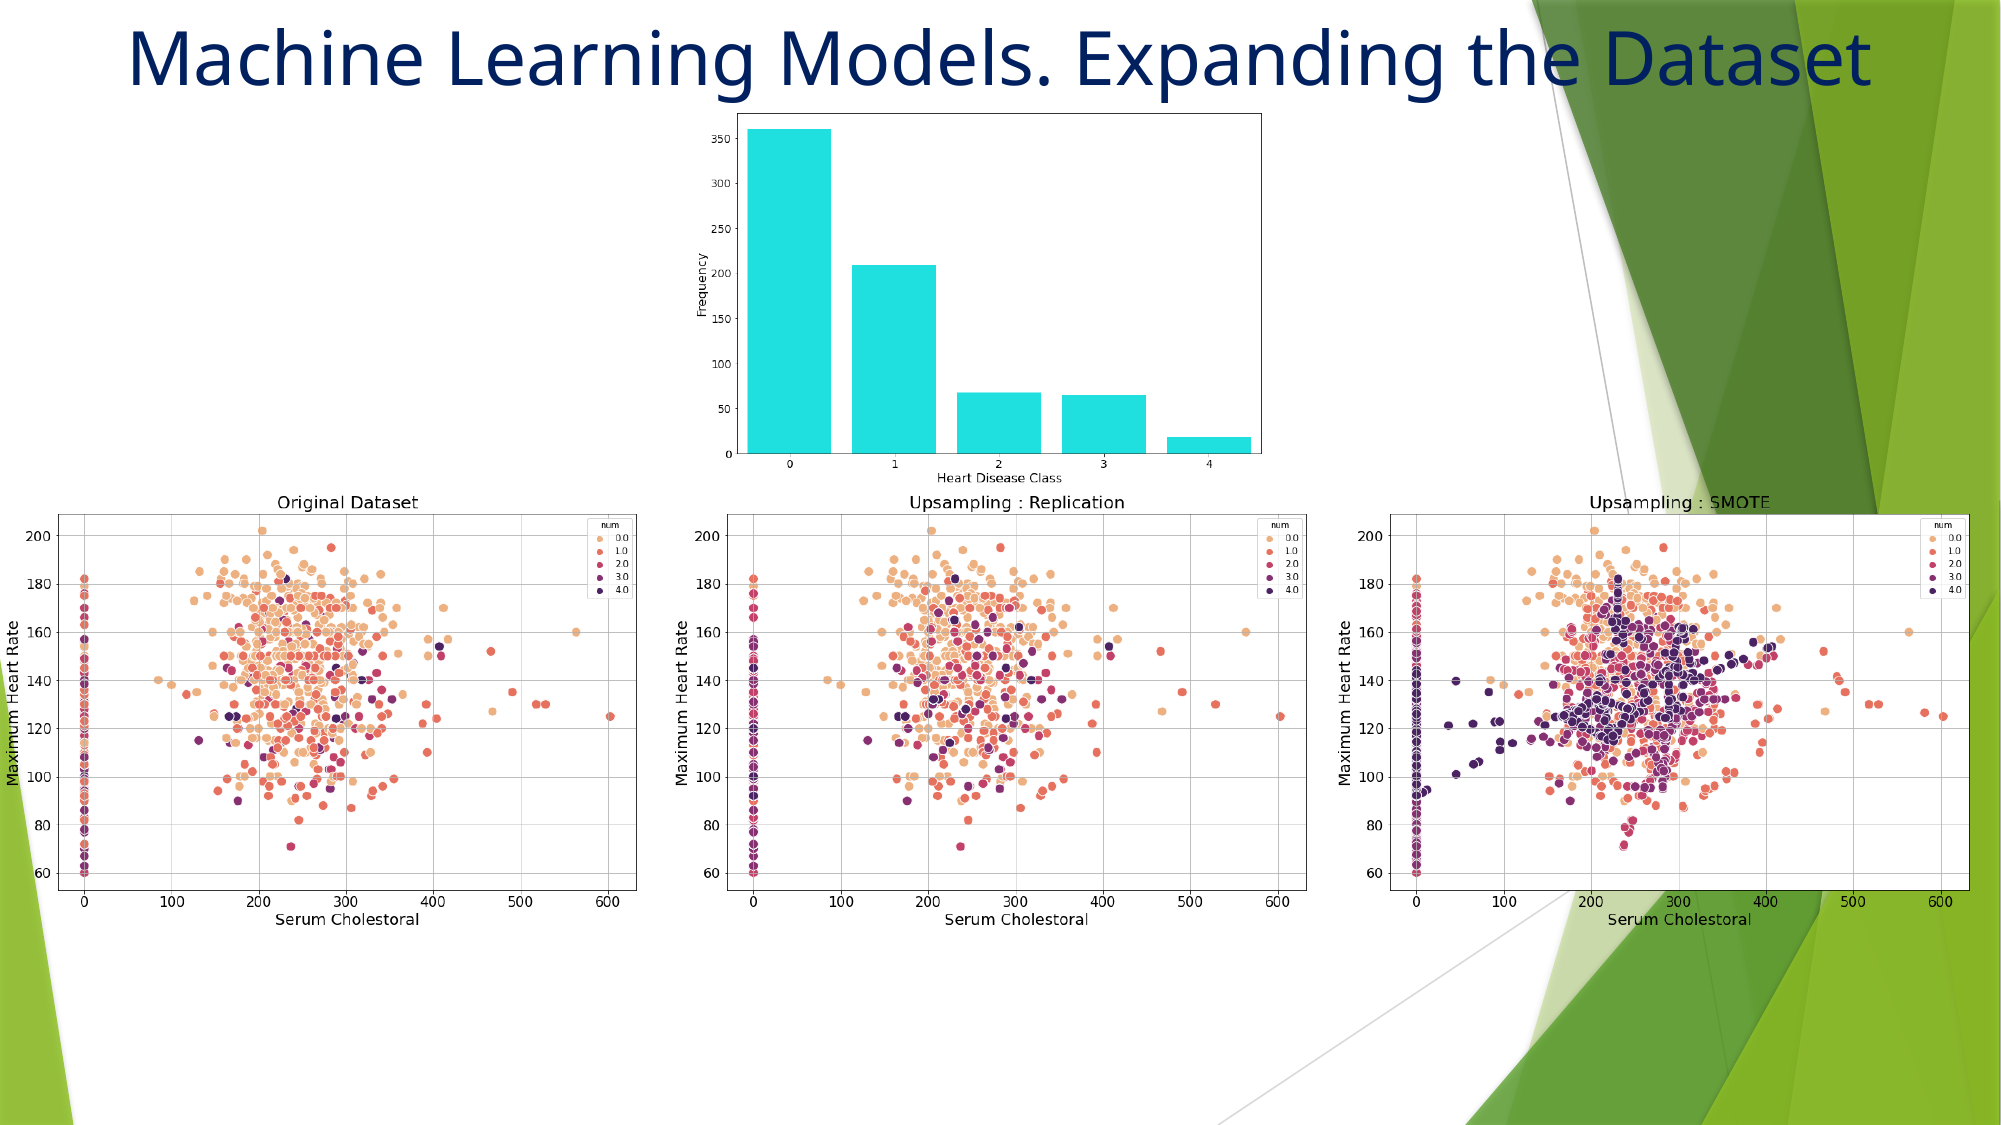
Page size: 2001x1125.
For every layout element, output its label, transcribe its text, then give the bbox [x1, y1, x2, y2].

title Machine Learning Models. Expanding the Dataset [0, 2, 2000, 124]
picture [1331, 488, 1975, 934]
picture [668, 106, 1312, 934]
picture [0, 488, 643, 934]
